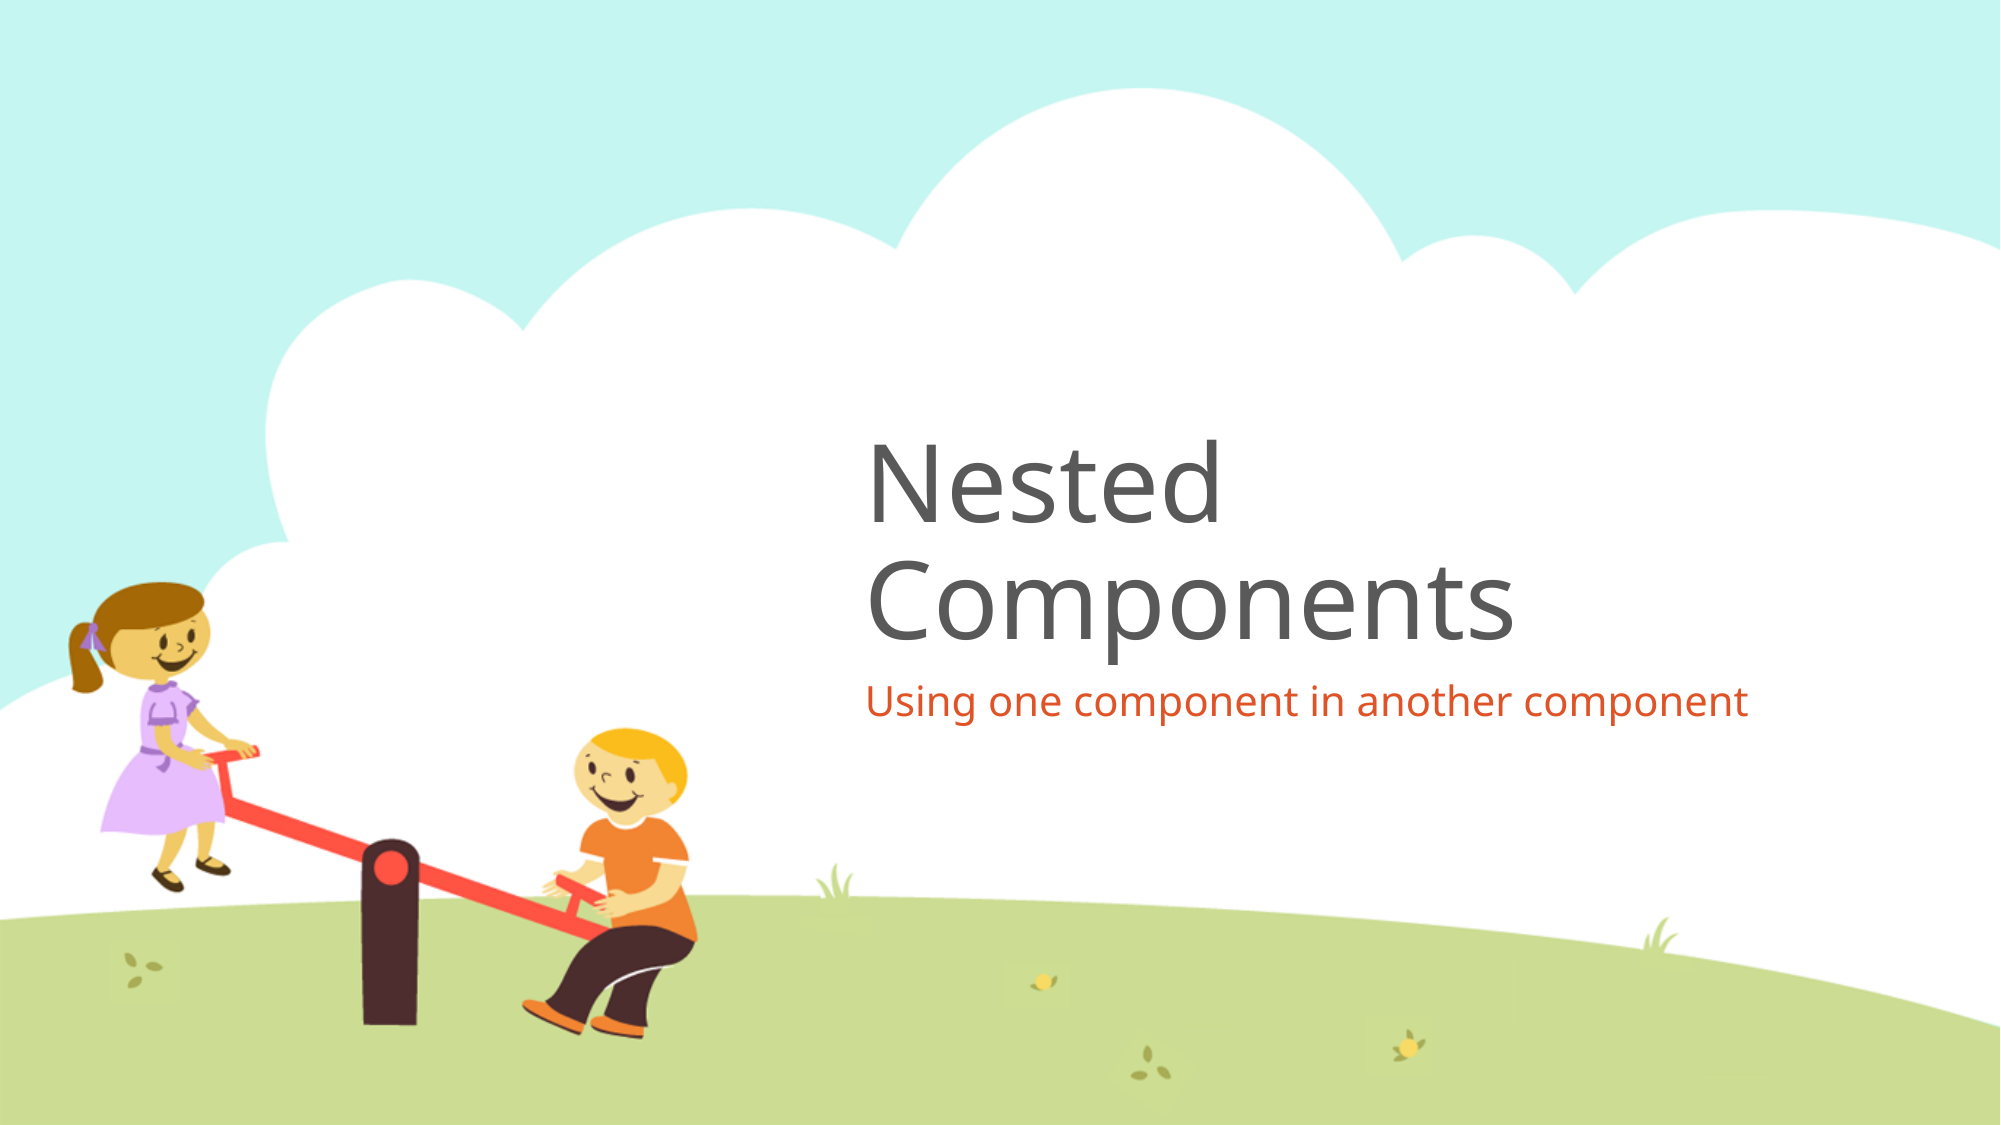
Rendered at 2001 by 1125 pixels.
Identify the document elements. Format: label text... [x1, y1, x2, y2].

title Nested Components [849, 262, 1900, 671]
list Using one component in another component [849, 673, 1900, 824]
picture [0, 0, 2001, 1125]
